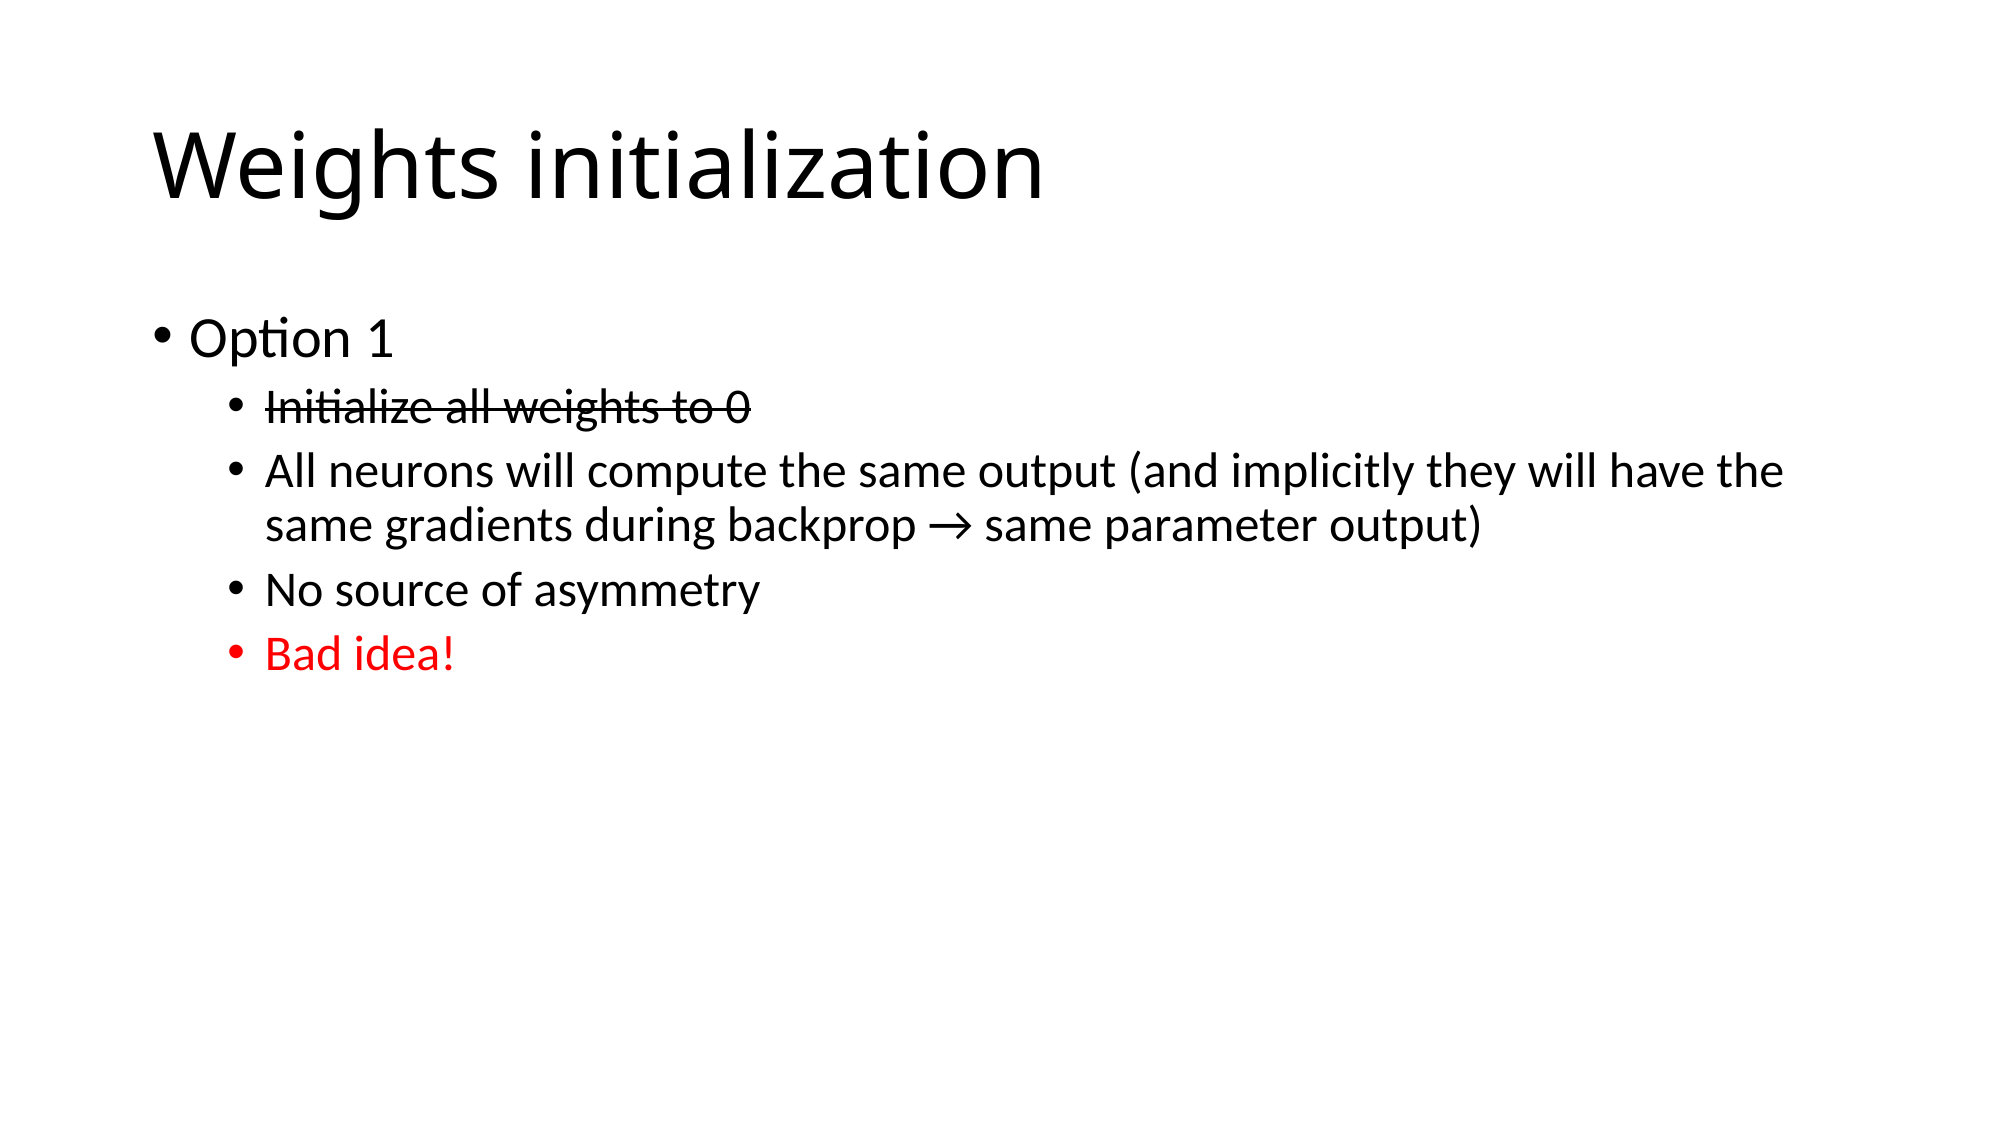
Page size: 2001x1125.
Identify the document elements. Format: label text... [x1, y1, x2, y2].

title Weights initialization [137, 59, 1863, 278]
list Option 1 Initialize all weights to 0 All neurons will compute the same output (and implicitly they will have the same gradients during backprop → same parameter output) No source of asymmetry Bad idea! [137, 299, 1863, 1014]
